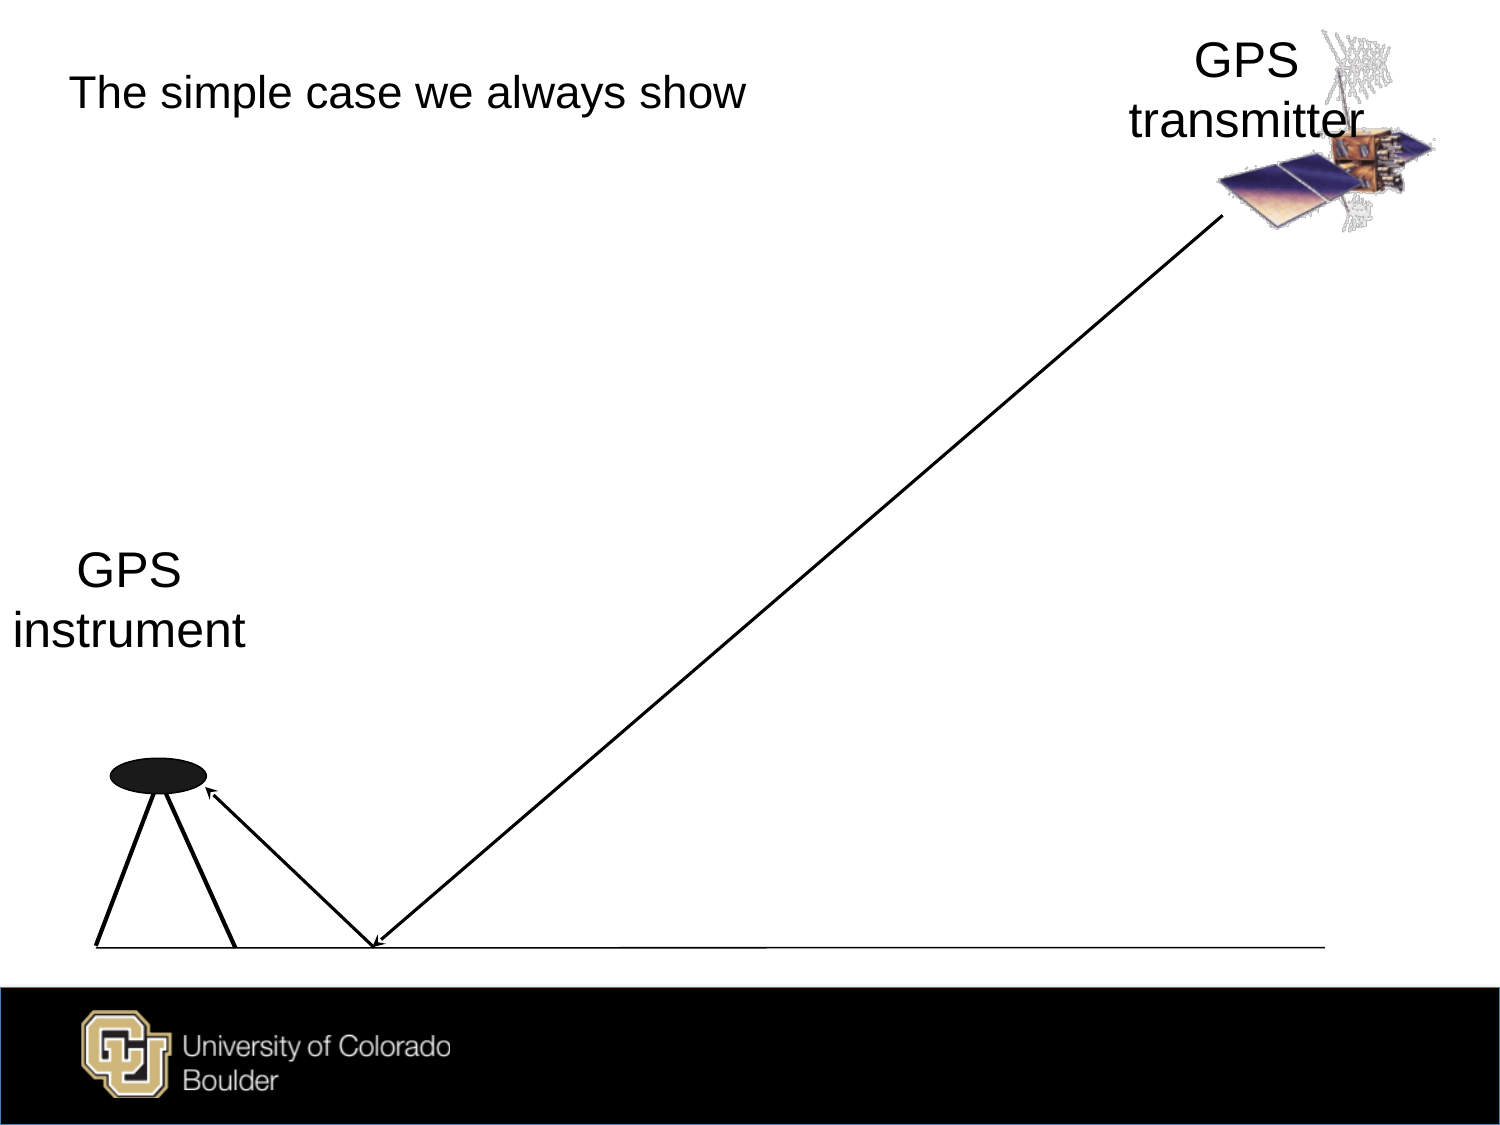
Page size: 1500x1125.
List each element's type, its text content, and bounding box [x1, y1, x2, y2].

text_box [373, 934, 386, 947]
text_box GPS transmitter [1091, 27, 1206, 159]
picture [1209, 26, 1436, 235]
text_box Reflection Surface [583, 979, 1005, 1040]
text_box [95, 758, 236, 949]
text_box The simple case we always show [62, 62, 754, 118]
text_box GPS instrument [5, 537, 253, 658]
